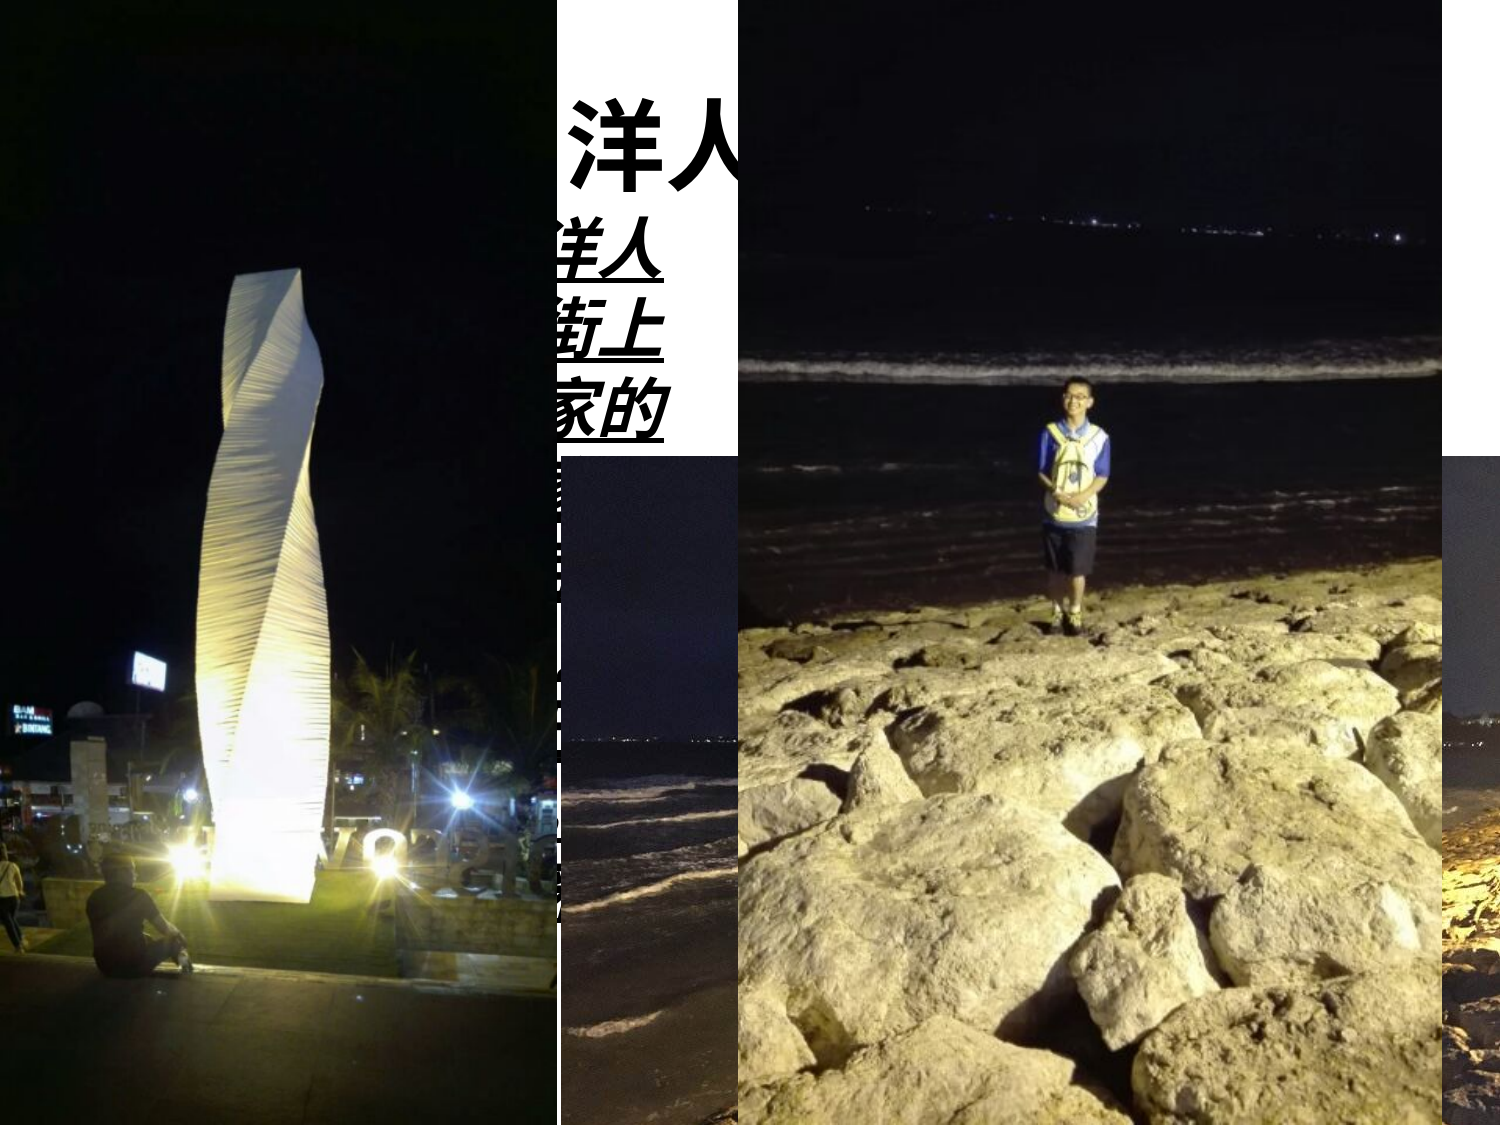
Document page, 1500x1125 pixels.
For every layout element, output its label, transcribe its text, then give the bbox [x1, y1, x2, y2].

picture [0, 0, 557, 1125]
list 夜晚，我来到洋人街闲逛，这条街上有很多欧美国家的人。这里有一家大商场的名字名字叫做“discovering”的超市，据说是巴厘岛最大的超市，但我觉得比万达来说还是小很多。 [561, 211, 722, 455]
picture [561, 0, 1500, 1125]
list 洋人街 [561, 82, 732, 211]
